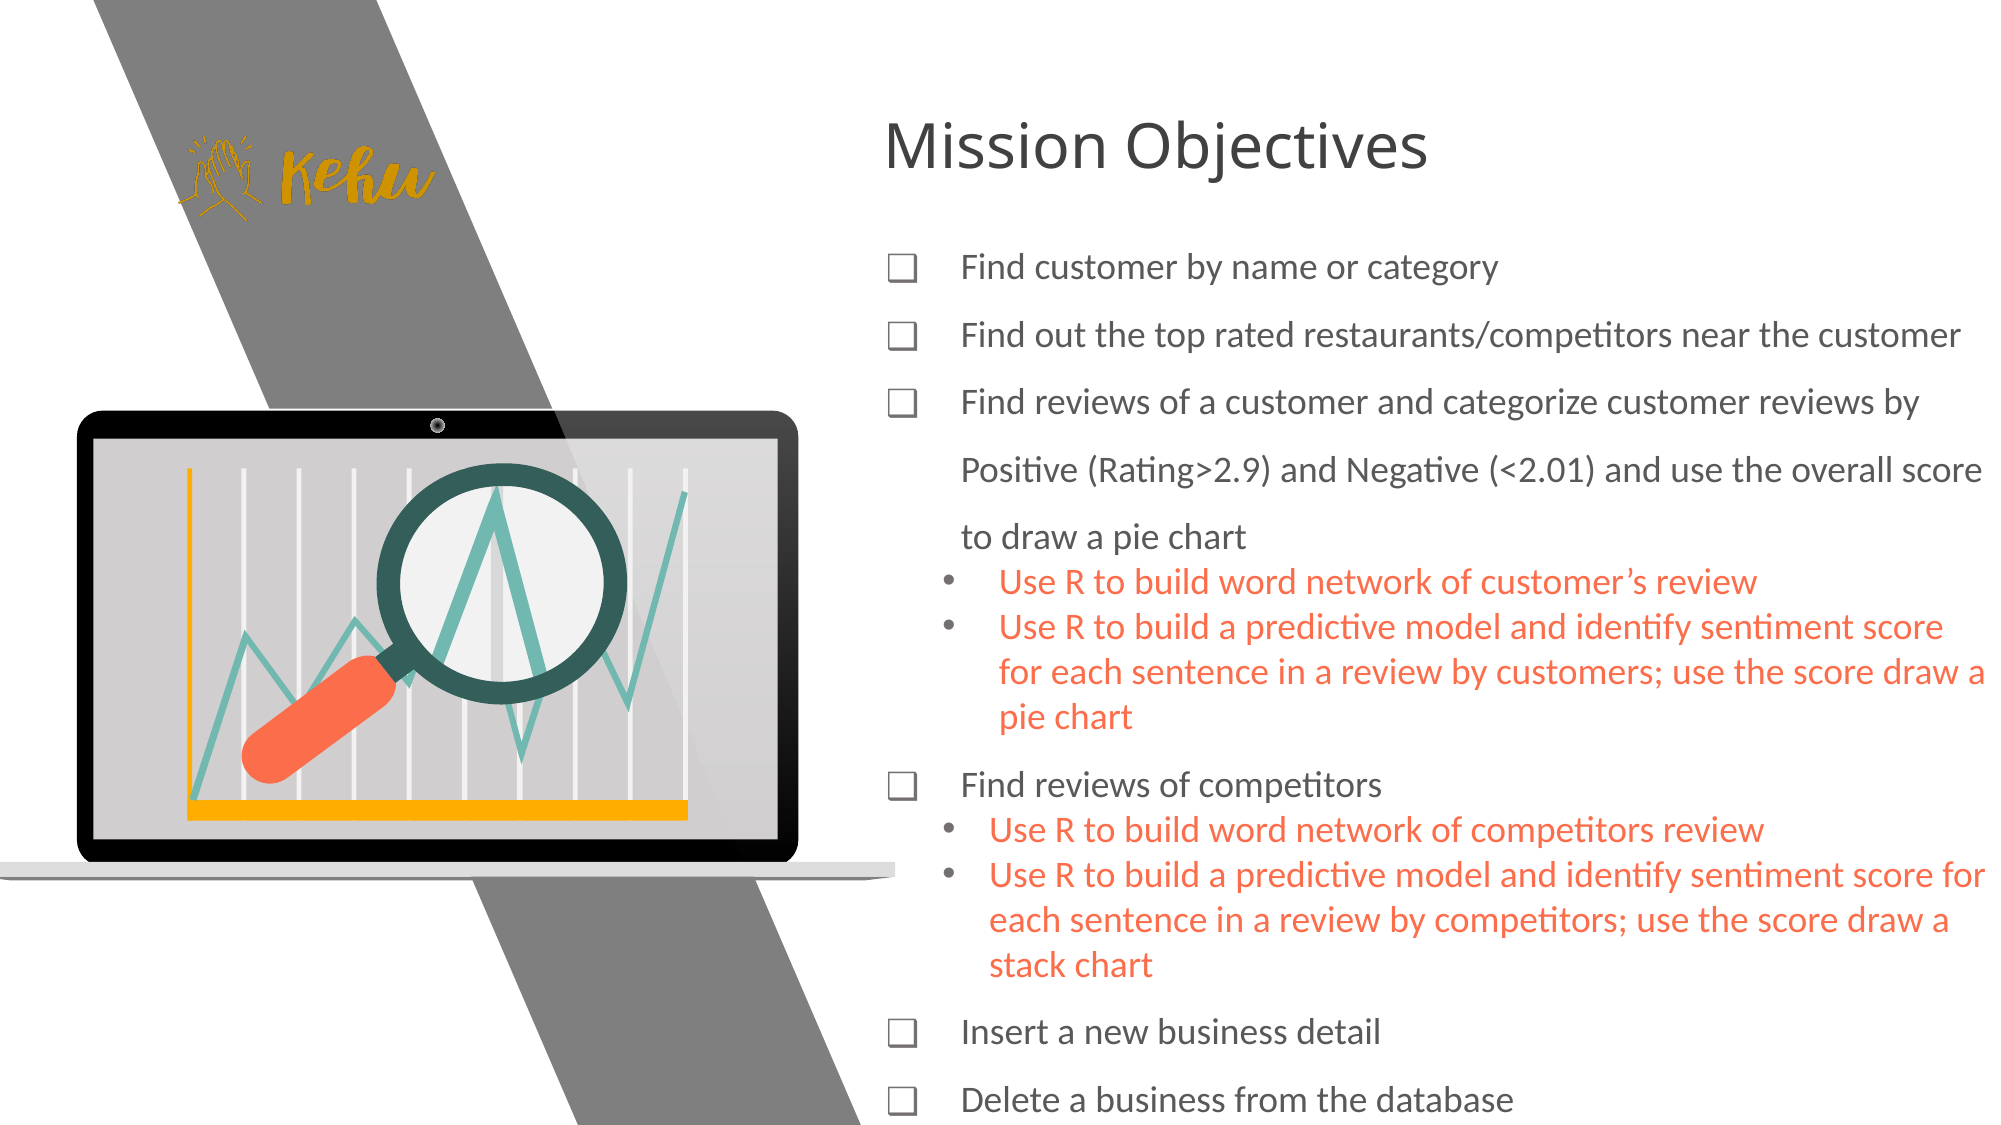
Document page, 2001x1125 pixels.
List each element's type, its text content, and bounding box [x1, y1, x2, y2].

text_box Find customer by name or category Find out the top rated restaurants/competitors near the customer Find reviews of a customer and categorize customer reviews by Positive (Rating>2.9) and Negative (<2.01) and use the overall score to draw a pie chart Use R to build word network of customer’s review Use R to build a predictive model and identify sentiment score for each sentence in a review by customers; use the score draw a pie chart Find reviews of competitors Use R to build word network of competitors review Use R to build a predictive model and identify sentiment score for each sentence in a review by competitors; use the score draw a stack chart Insert a new business detail Delete a business from the database [900, 212, 2000, 1125]
text_box Mission Objectives [900, 90, 1771, 210]
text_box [0, 0, 896, 1125]
picture [160, 127, 457, 234]
